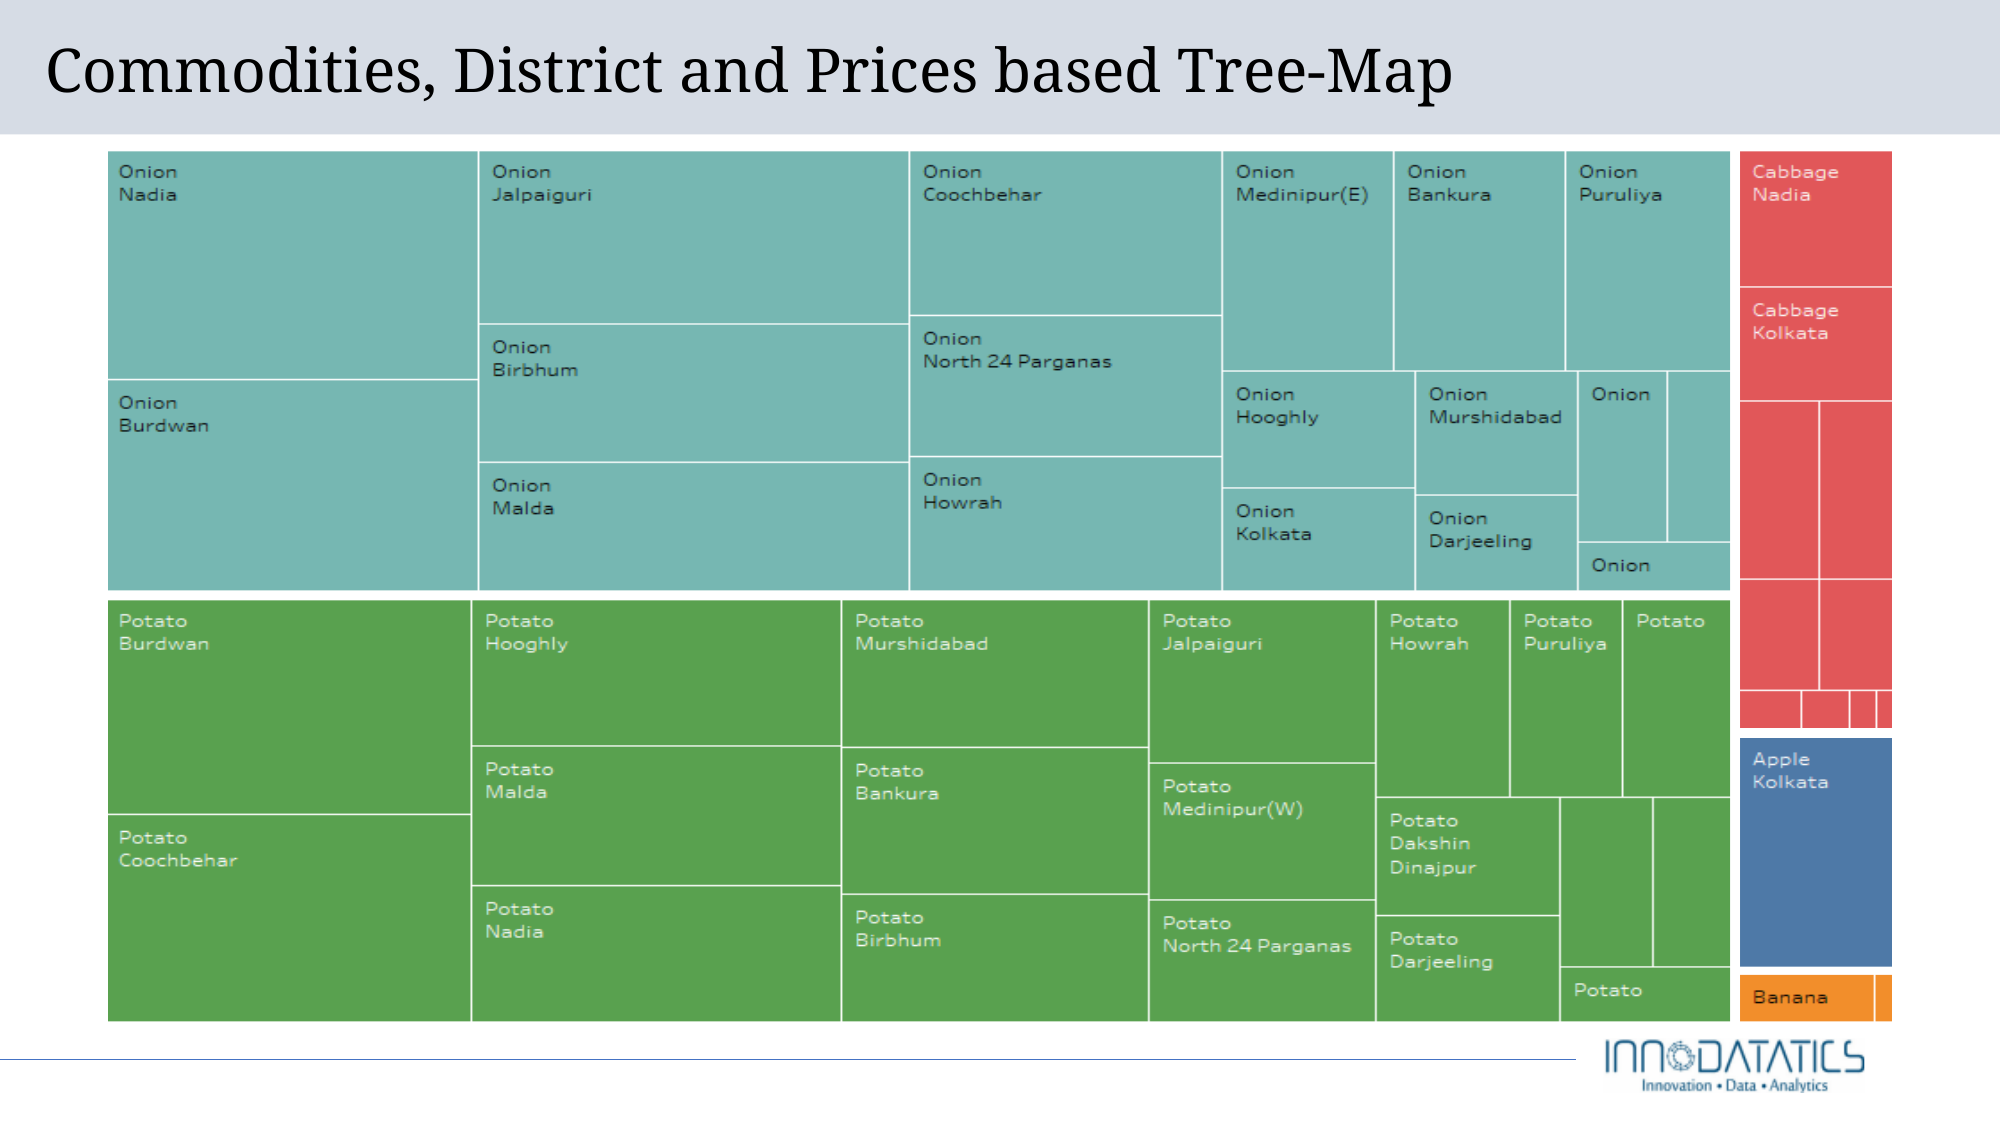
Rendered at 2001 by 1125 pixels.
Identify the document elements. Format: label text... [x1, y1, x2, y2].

title Commodities, District and Prices based Tree-Map [37, 31, 1763, 115]
picture [107, 151, 1893, 1022]
picture [1603, 1038, 1865, 1093]
